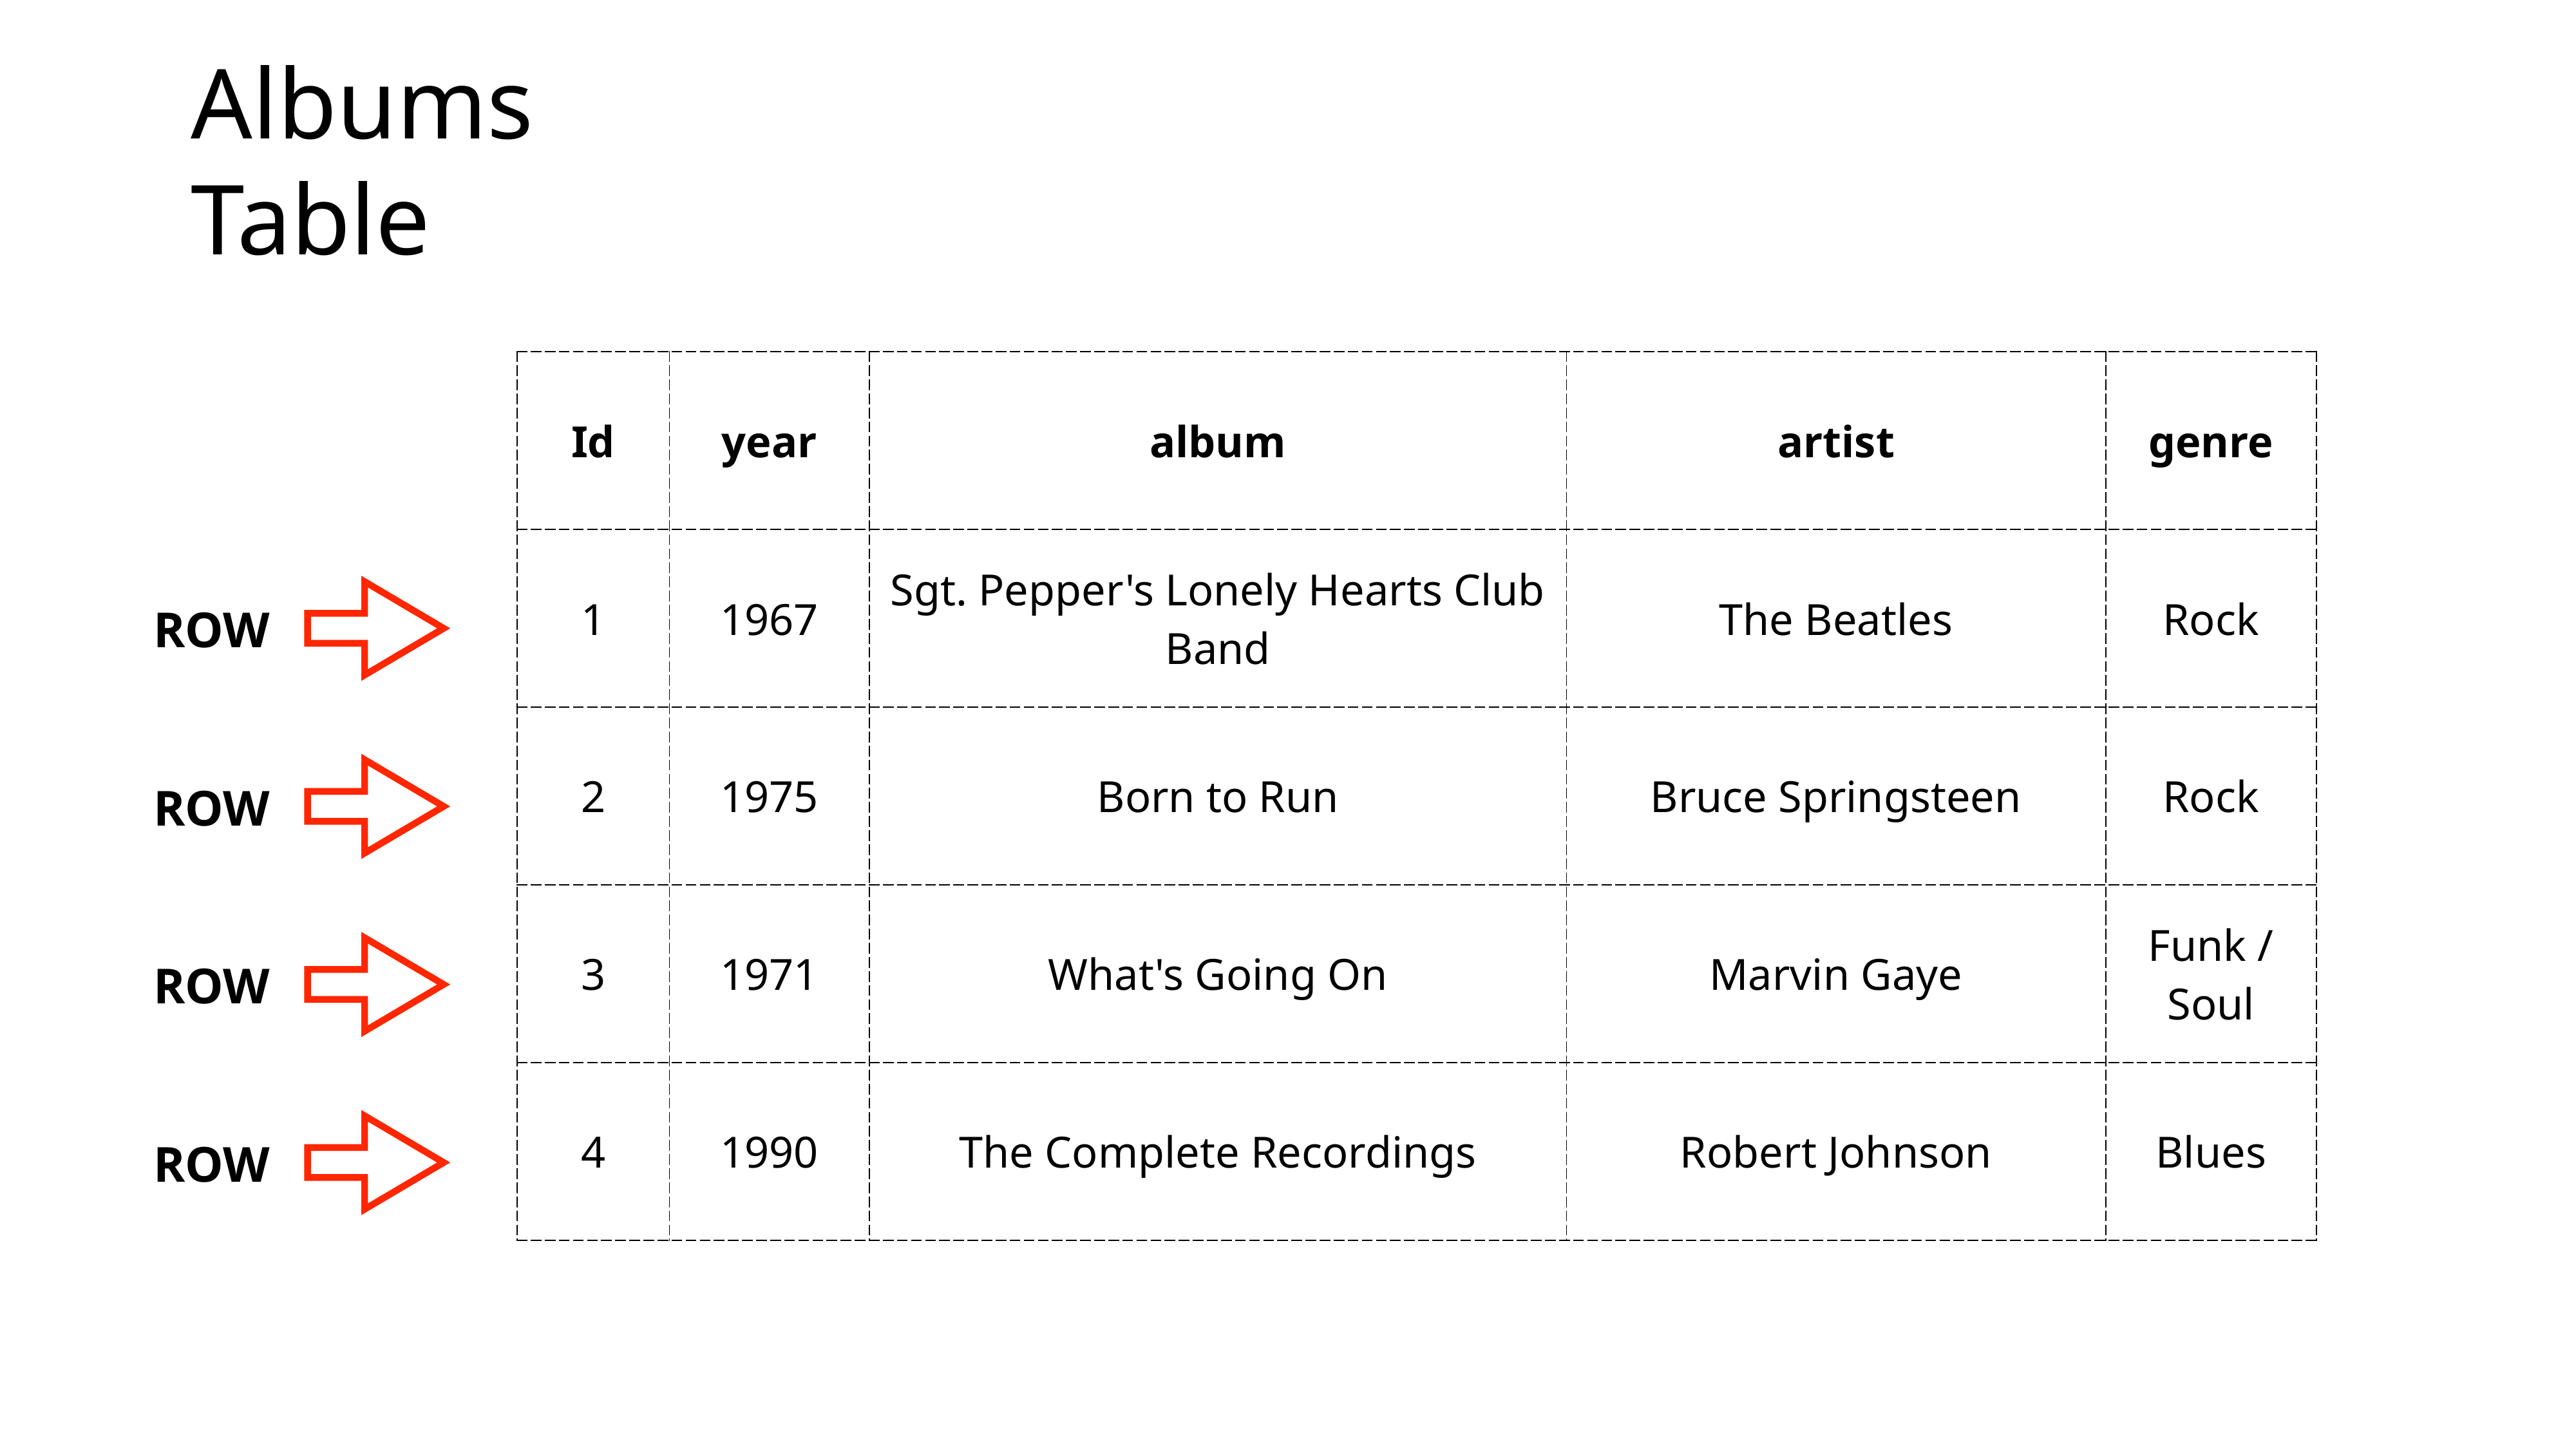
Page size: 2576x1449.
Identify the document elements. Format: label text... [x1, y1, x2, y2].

table_header genre [2106, 352, 2316, 529]
table_cell Sgt. Pepper's Lonely Hearts Club Band [869, 529, 1566, 707]
table_cell Funk / Soul [2106, 885, 2316, 1063]
text_box Albums Table [185, 37, 798, 280]
table_cell 1 [517, 529, 669, 707]
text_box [146, 759, 444, 853]
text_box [146, 581, 444, 676]
table_cell 1971 [669, 885, 869, 1063]
table_header Id [517, 352, 669, 529]
table_cell Blues [2106, 1063, 2316, 1240]
table_cell 4 [517, 1063, 669, 1240]
table_cell The Complete Recordings [869, 1063, 1566, 1240]
table_cell Rock [2106, 707, 2316, 885]
table_header year [669, 352, 869, 529]
table_header artist [1566, 352, 2106, 529]
table_cell 1967 [669, 529, 869, 707]
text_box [146, 937, 444, 1032]
table_cell The Beatles [1566, 529, 2106, 707]
table_cell What's Going On [869, 885, 1566, 1063]
table_cell Bruce Springsteen [1566, 707, 2106, 885]
table_cell 1990 [669, 1063, 869, 1240]
table_cell Marvin Gaye [1566, 885, 2106, 1063]
table_header album [869, 352, 1566, 529]
table_cell Born to Run [869, 707, 1566, 885]
table_cell 1975 [669, 707, 869, 885]
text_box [146, 1115, 444, 1209]
table_cell Rock [2106, 529, 2316, 707]
table_cell 3 [517, 885, 669, 1063]
table_cell 2 [517, 707, 669, 885]
table_cell Robert Johnson [1566, 1063, 2106, 1240]
